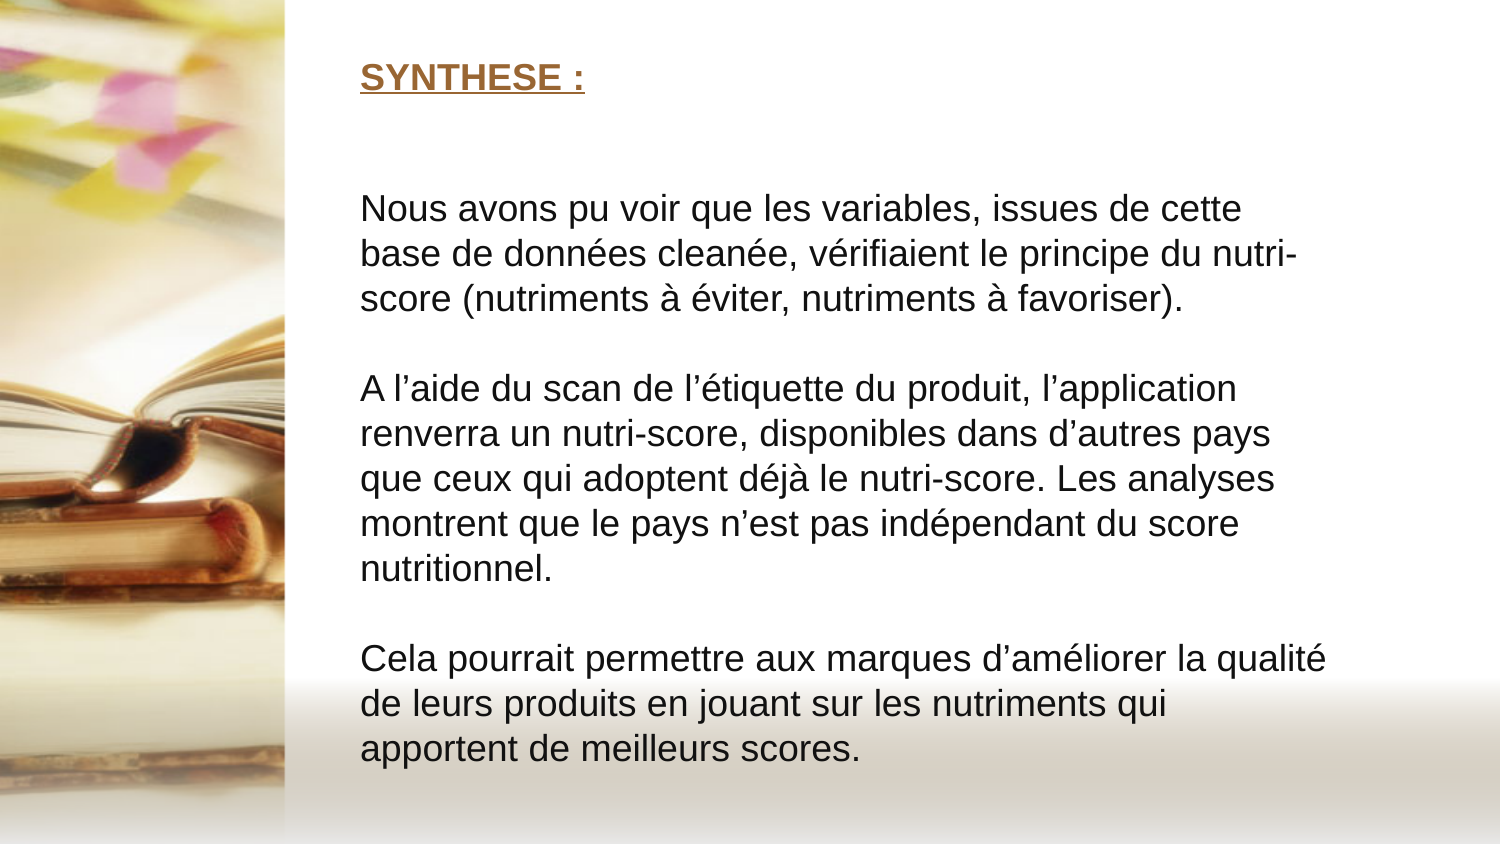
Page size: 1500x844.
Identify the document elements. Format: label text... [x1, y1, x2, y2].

picture [0, 0, 1500, 702]
text_box SYNTHESE : [345, 45, 1061, 106]
text_box Nous avons pu voir que les variables, issues de cette base de données cleanée, vérifiaient le principe du nutri-score (nutriments à éviter, nutriments à favoriser). A l’aide du scan de l’étiquette du produit, l’application renverra un nutri-score, disponibles dans d’autres pays que ceux qui adoptent déjà le nutri-score. Les analyses montrent que le pays n’est pas indépendant du score nutritionnel. Cela pourrait permettre aux marques d’améliorer la qualité de leurs produits en jouant sur les nutriments qui apportent de meilleurs scores. [345, 176, 1349, 776]
